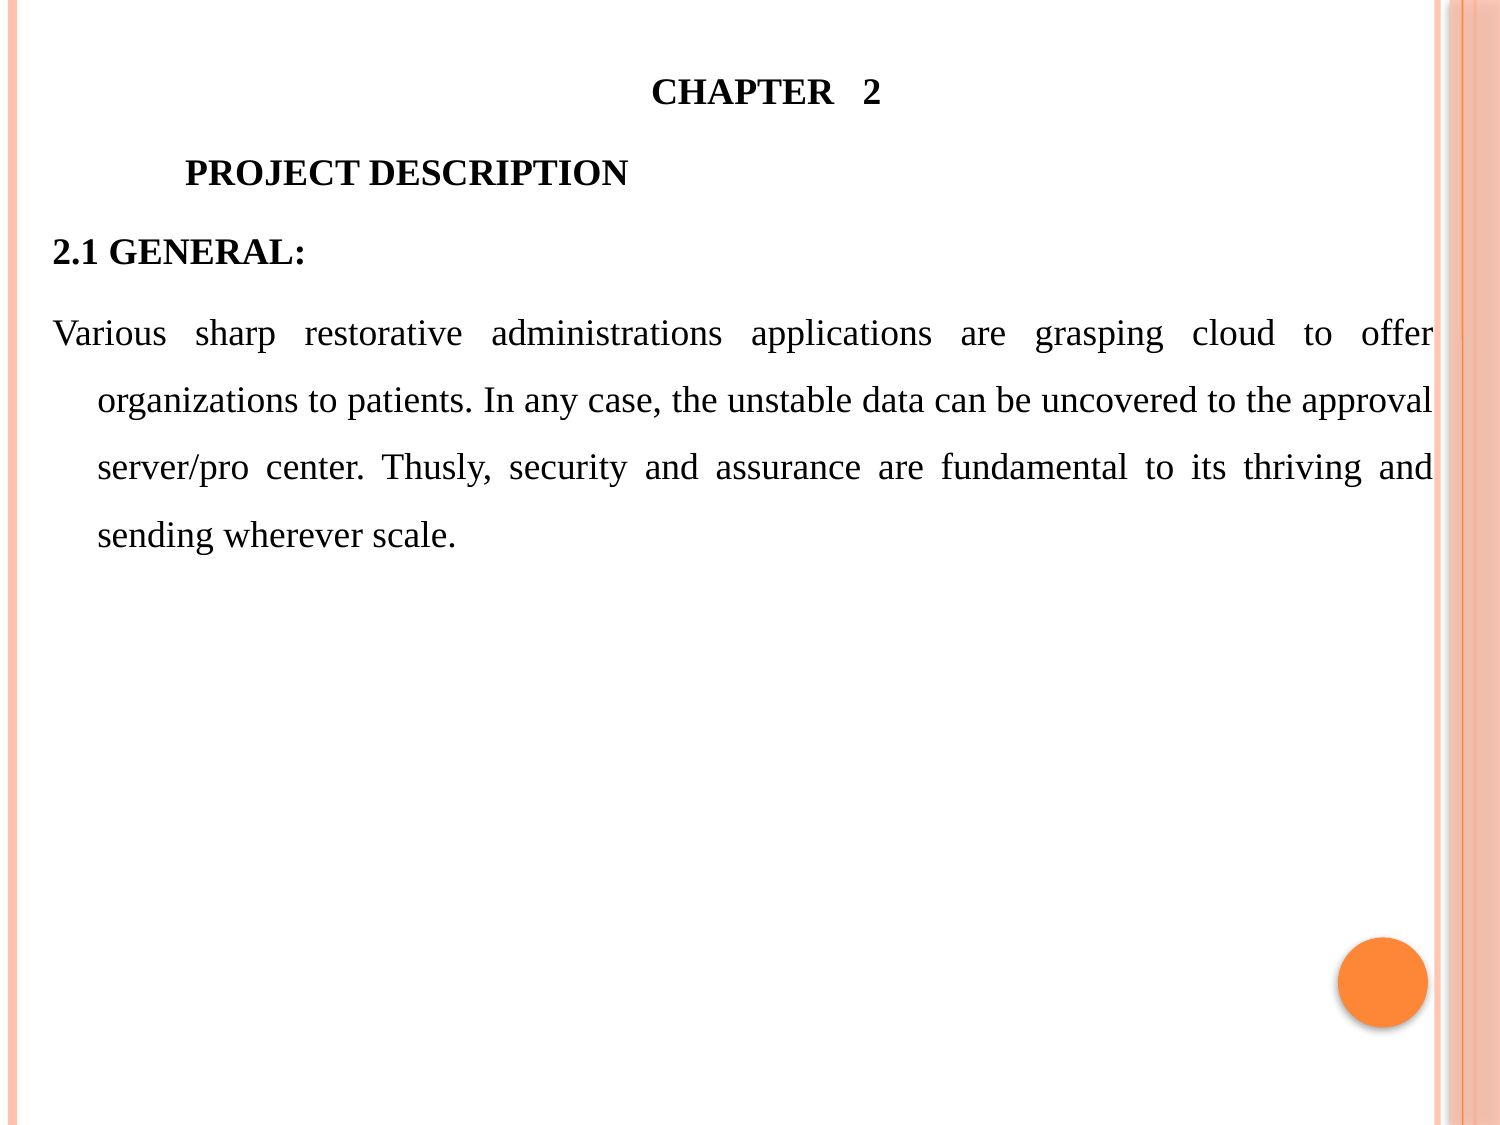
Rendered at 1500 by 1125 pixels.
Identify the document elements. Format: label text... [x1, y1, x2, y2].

list CHAPTER 2 PROJECT DESCRIPTION 2.1 GENERAL: Various sharp restorative administrations applications are grasping cloud to offer organizations to patients. In any case, the unstable data can be uncovered to the approval server/pro center. Thusly, security and assurance are fundamental to its thriving and sending wherever scale. [37, 37, 1450, 1125]
